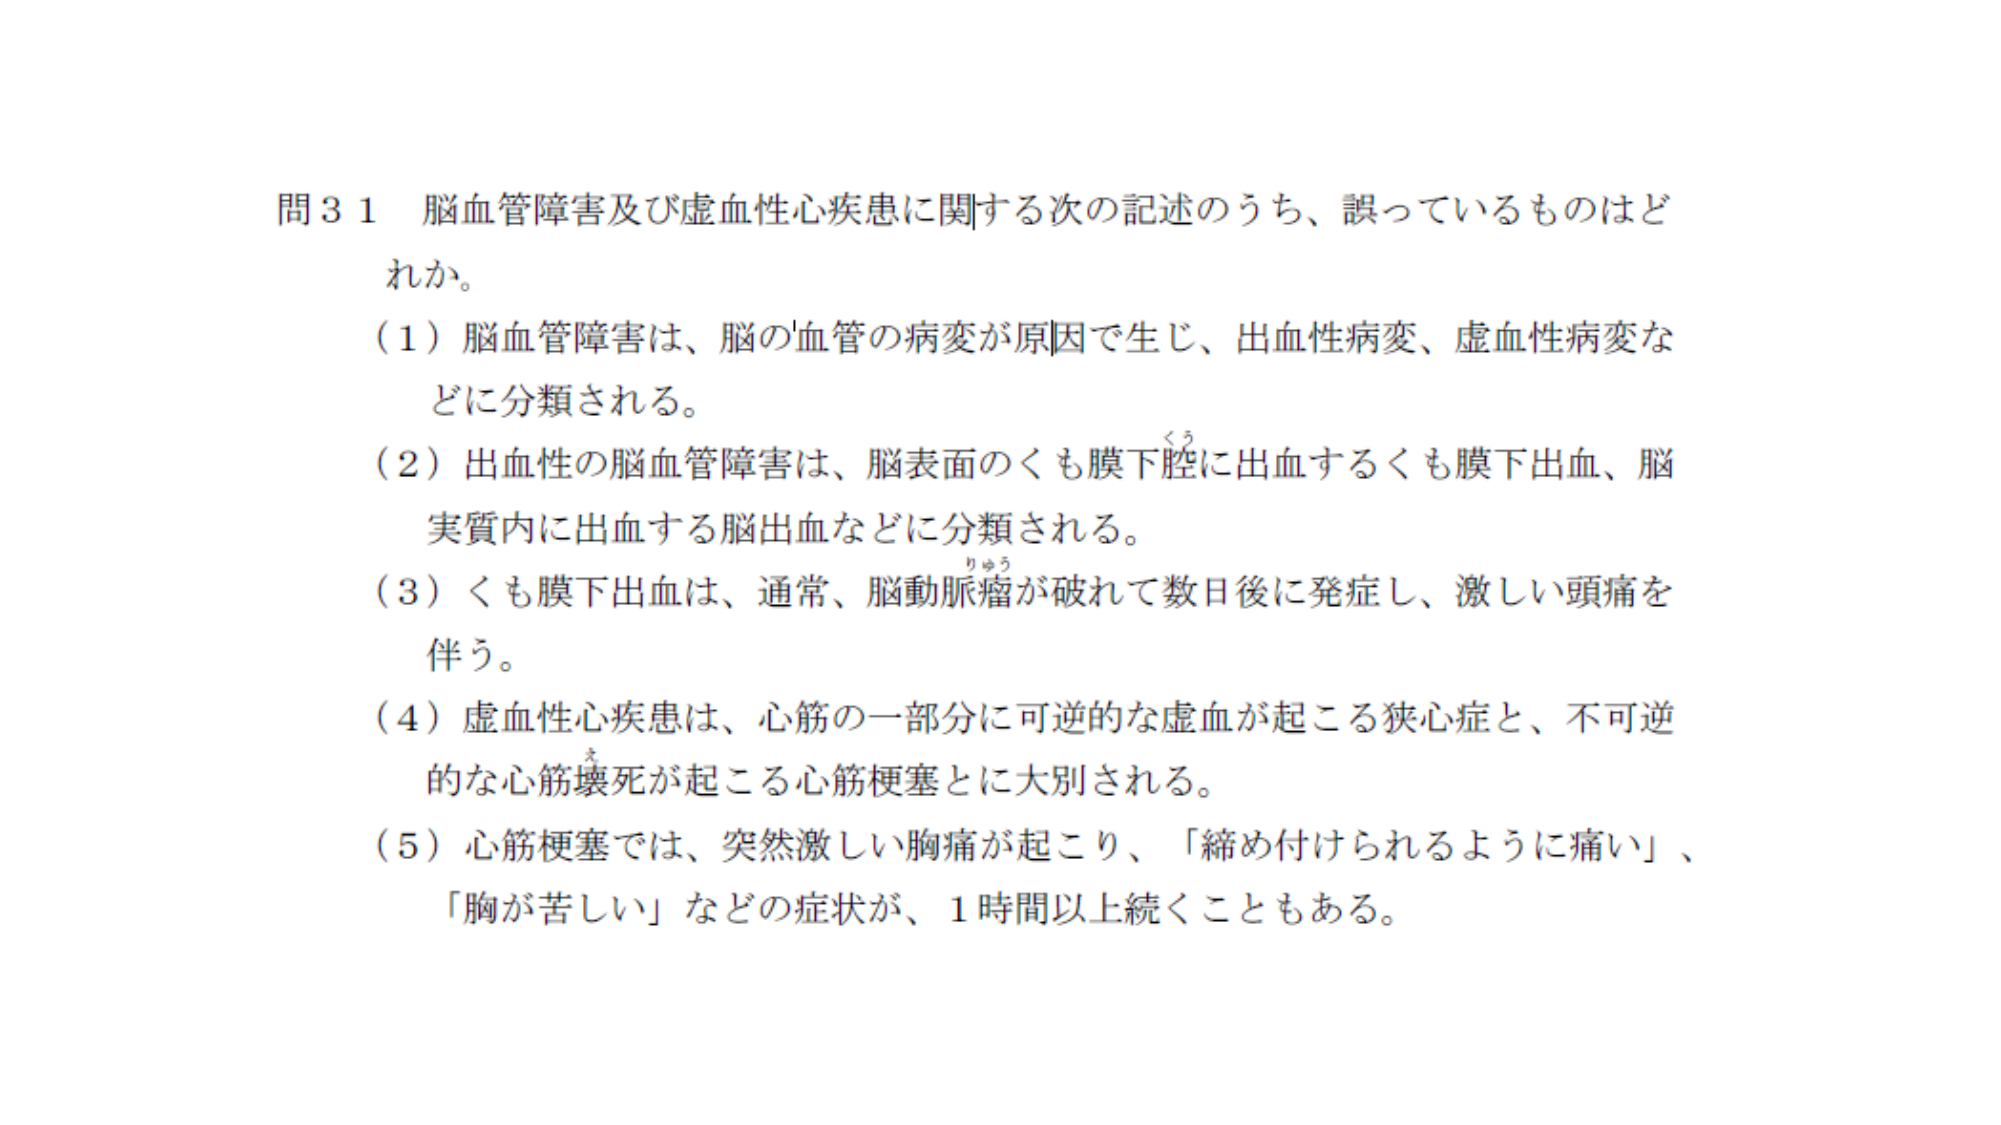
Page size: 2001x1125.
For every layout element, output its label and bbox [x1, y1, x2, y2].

picture [267, 181, 1695, 944]
